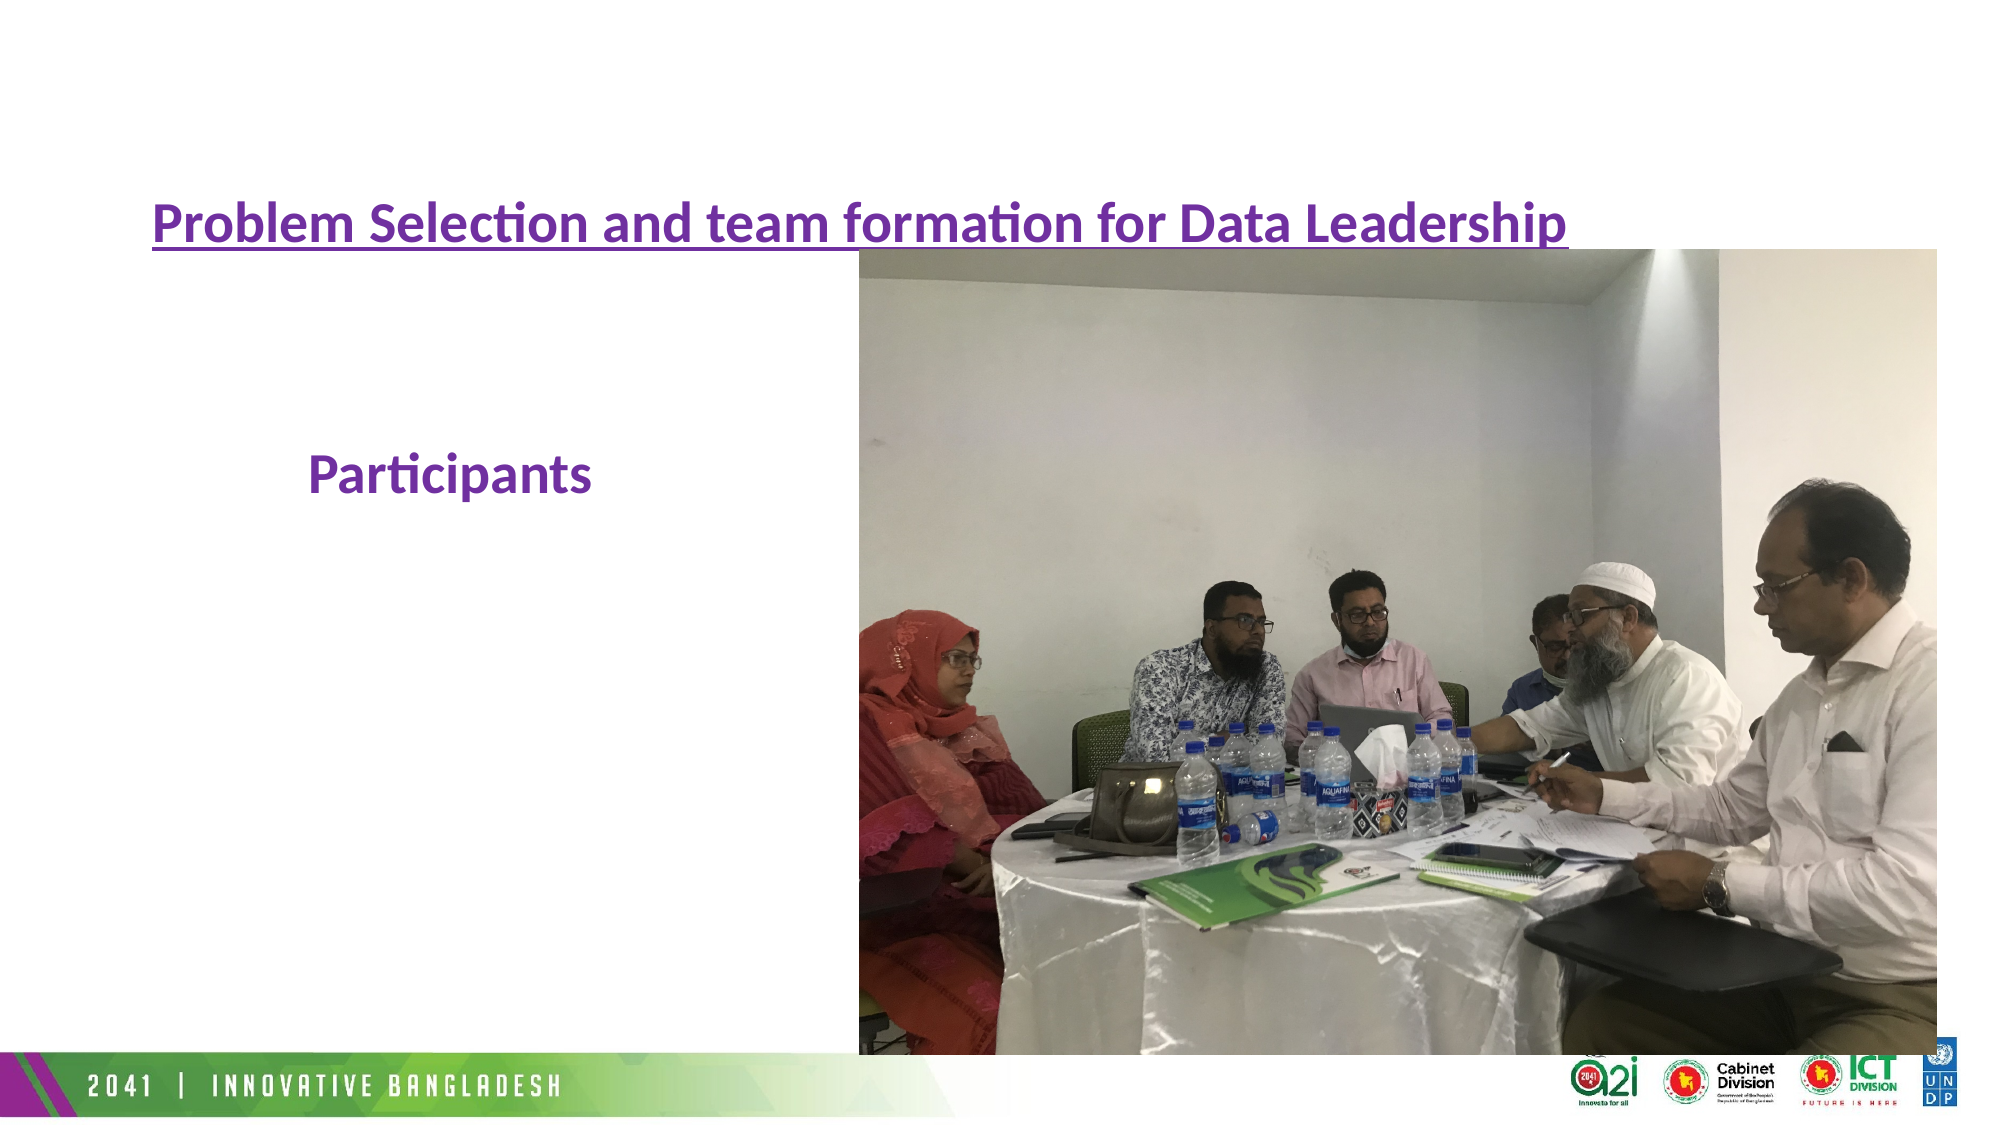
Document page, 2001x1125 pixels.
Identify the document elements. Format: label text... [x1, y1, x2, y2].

title Problem Selection and team formation for Data Leadership Participants [137, 59, 1863, 584]
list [859, 248, 1937, 1055]
picture [0, 0, 2001, 1125]
